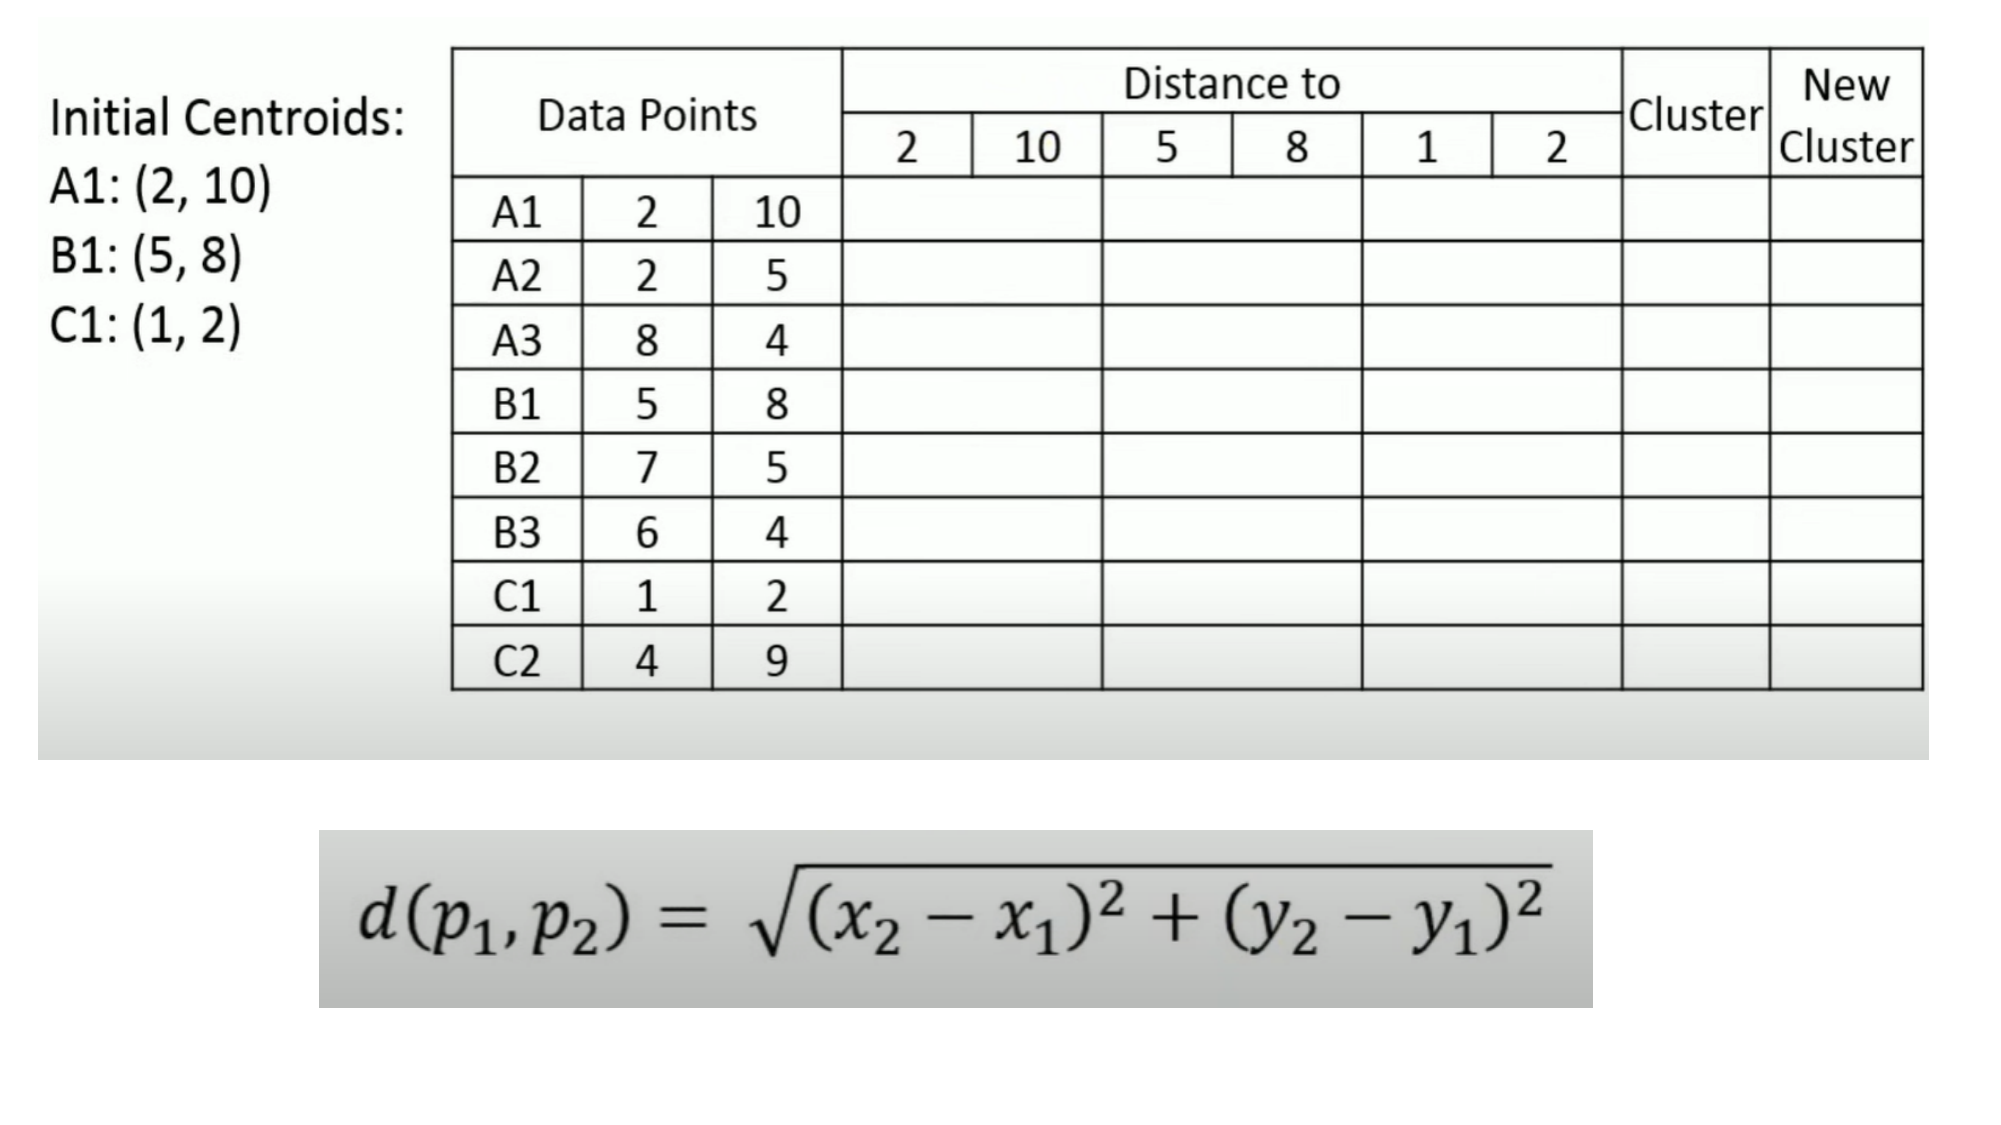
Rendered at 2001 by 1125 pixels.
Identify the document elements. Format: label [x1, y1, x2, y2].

picture [38, 17, 1929, 760]
picture [319, 830, 1593, 1008]
